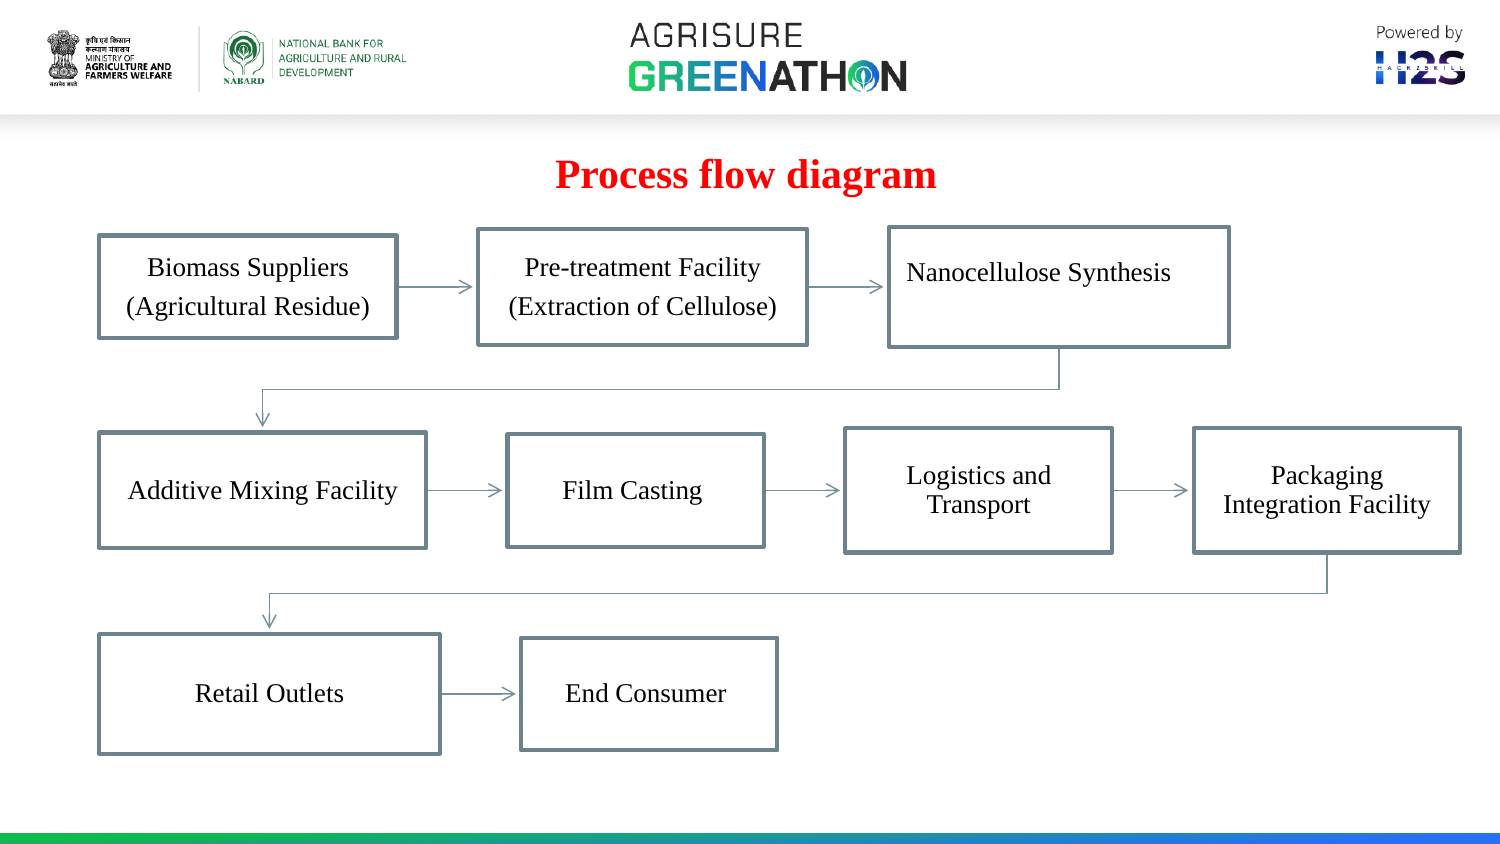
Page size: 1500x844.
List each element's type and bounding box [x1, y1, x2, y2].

text_box [95, 226, 1464, 755]
picture [0, 0, 1500, 844]
